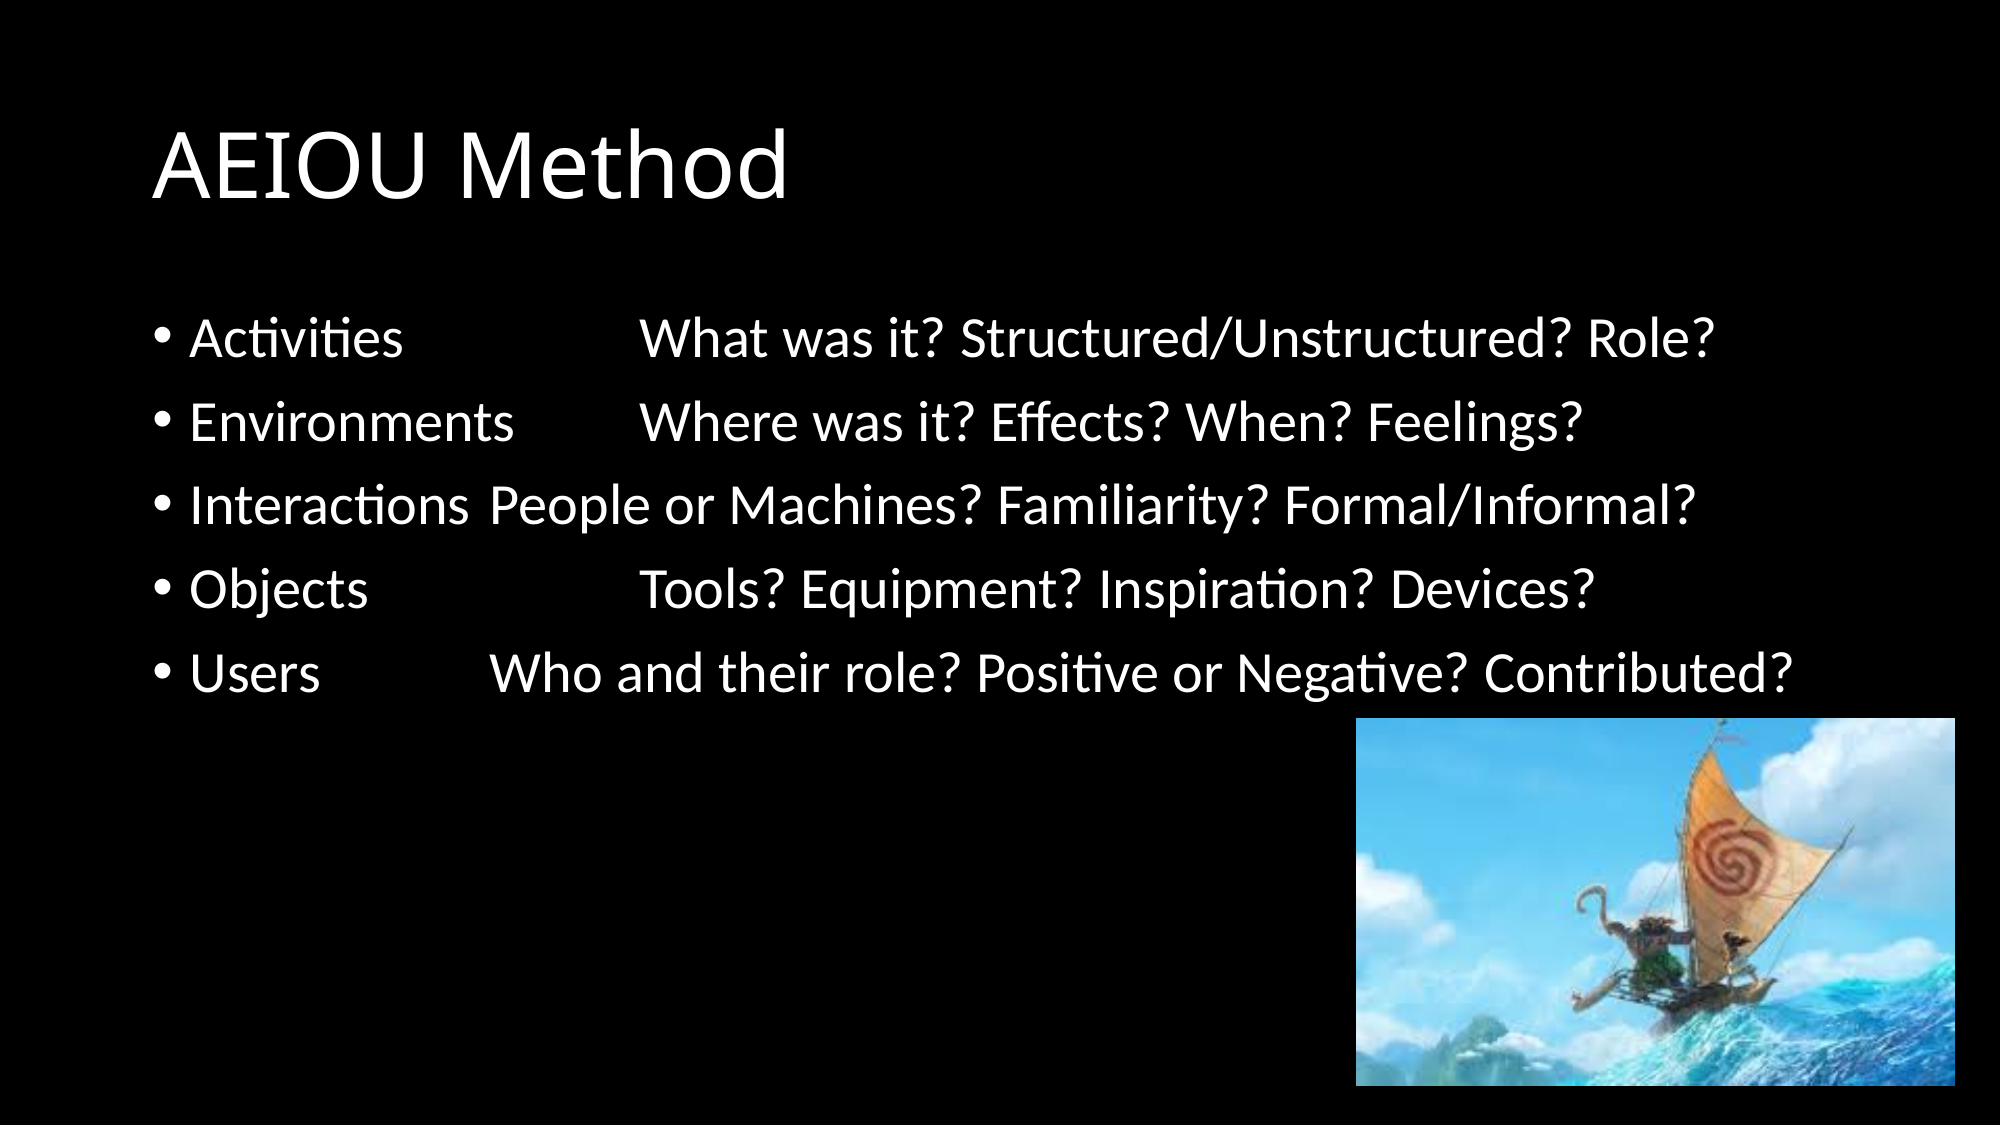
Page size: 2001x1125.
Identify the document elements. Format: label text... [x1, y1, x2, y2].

picture [1356, 718, 1955, 1086]
title AEIOU Method [137, 59, 1863, 278]
list Activities What was it? Structured/Unstructured? Role? Environments Where was it? Effects? When? Feelings? Interactions People or Machines? Familiarity? Formal/Informal? Objects Tools? Equipment? Inspiration? Devices? Users Who and their role? Positive or Negative? Contributed? [137, 299, 1863, 1014]
